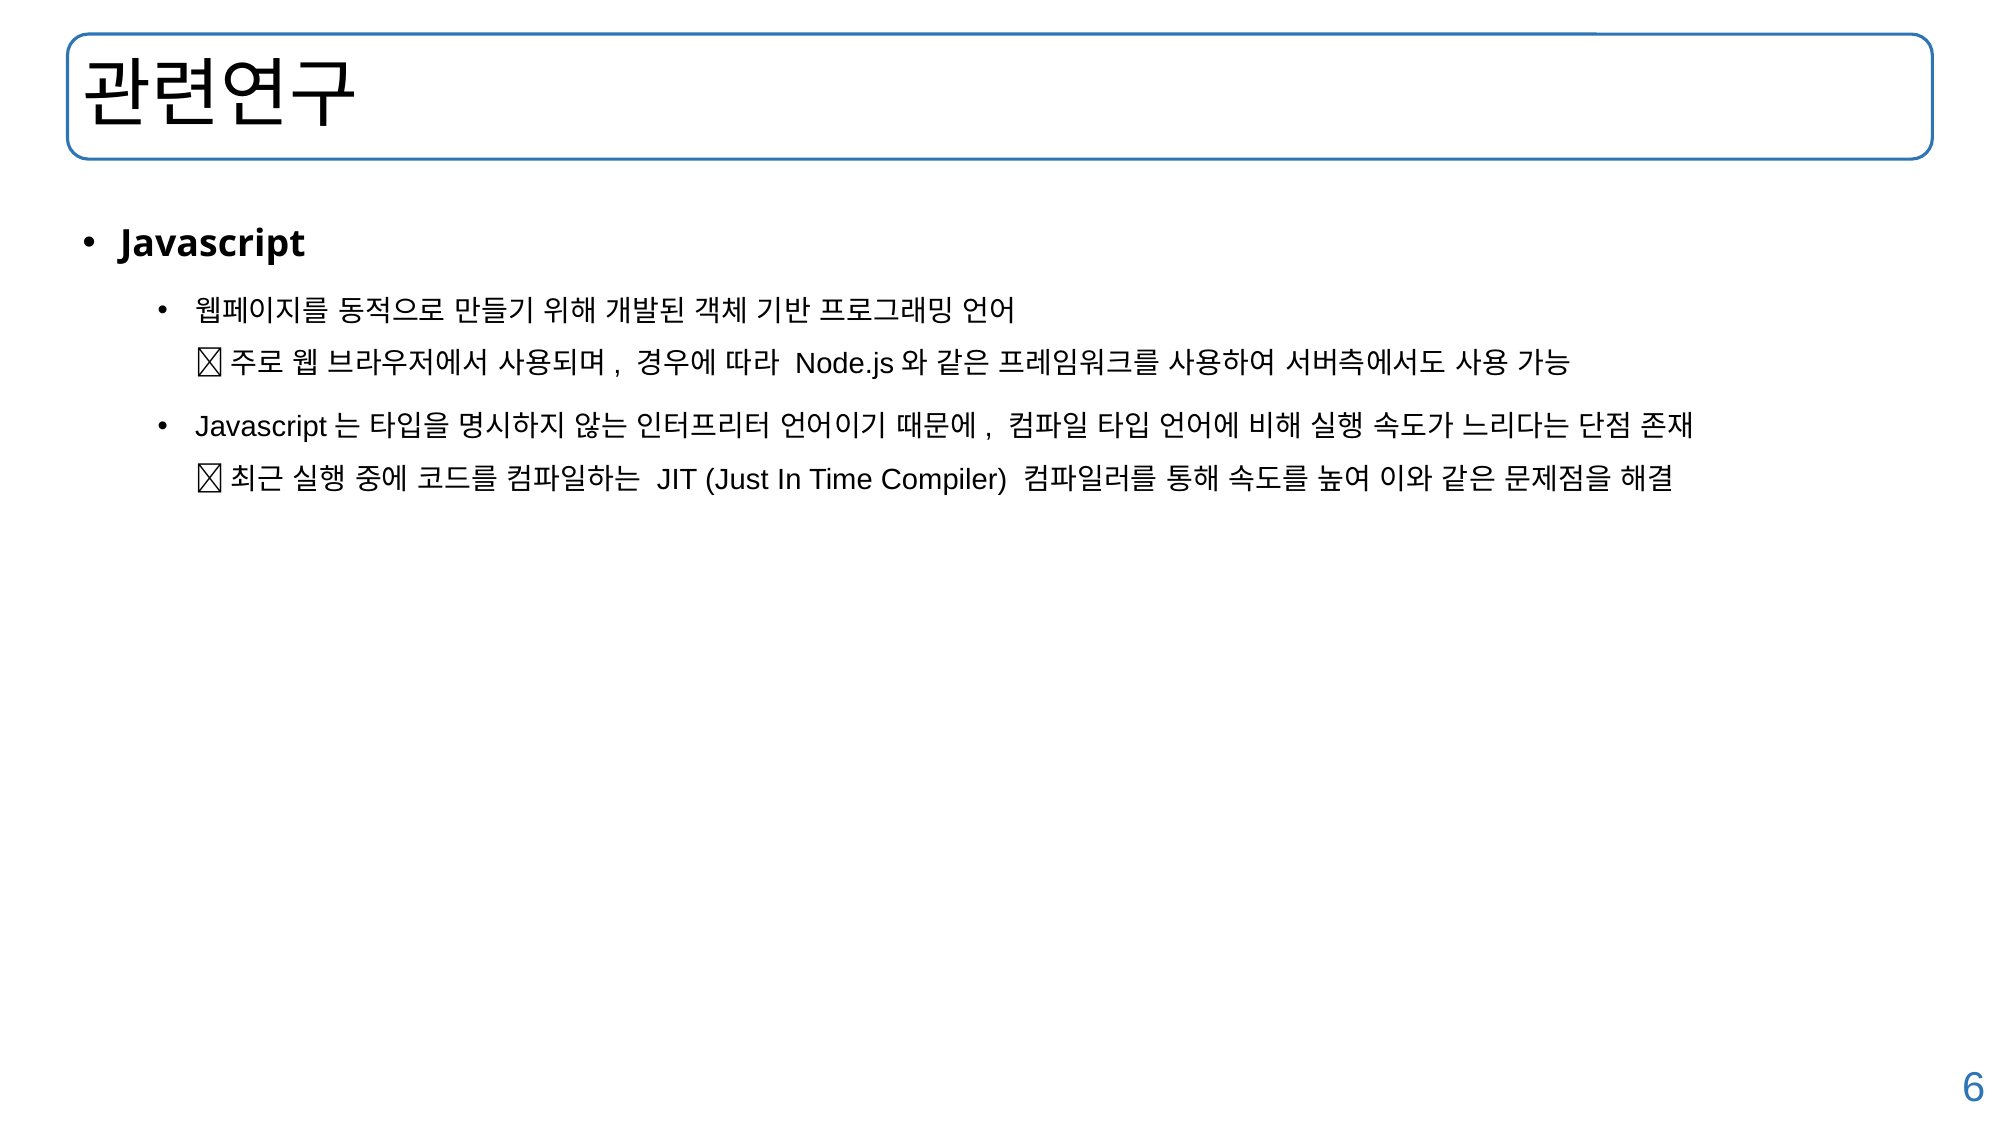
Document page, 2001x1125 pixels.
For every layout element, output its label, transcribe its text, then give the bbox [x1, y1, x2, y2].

title 관련연구 [67, 75, 1933, 160]
text_box [0, 0, 2000, 75]
list Javascript 웹페이지를 동적으로 만들기 위해 개발된 객체 기반 프로그래밍 언어  주로 웹 브라우저에서 사용되며, 경우에 따라 Node.js와 같은 프레임워크를 사용하여 서버측에서도 사용 가능 Javascript는 타입을 명시하지 않는 인터프리터 언어이기 때문에, 컴파일 타입 언어에 비해 실행 속도가 느리다는 단점 존재  최근 실행 중에 코드를 컴파일하는 JIT (Just In Time Compiler) 컴파일러를 통해 속도를 높여 이와 같은 문제점을 해결 [67, 189, 1933, 1019]
